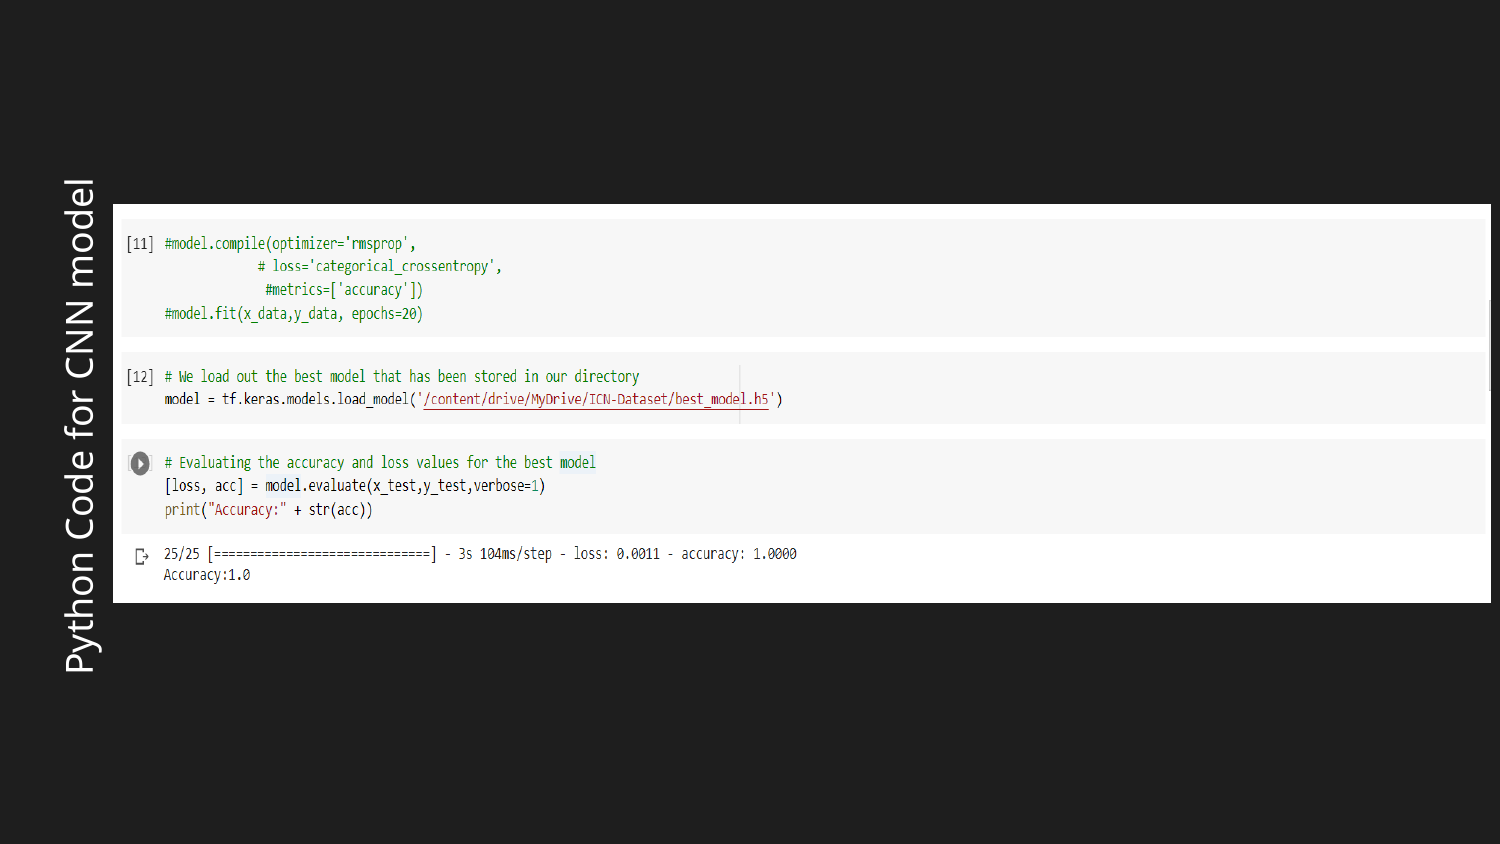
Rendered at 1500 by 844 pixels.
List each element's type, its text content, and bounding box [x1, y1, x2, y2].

title Python Code for CNN model [25, 121, 131, 722]
picture [113, 204, 1492, 603]
